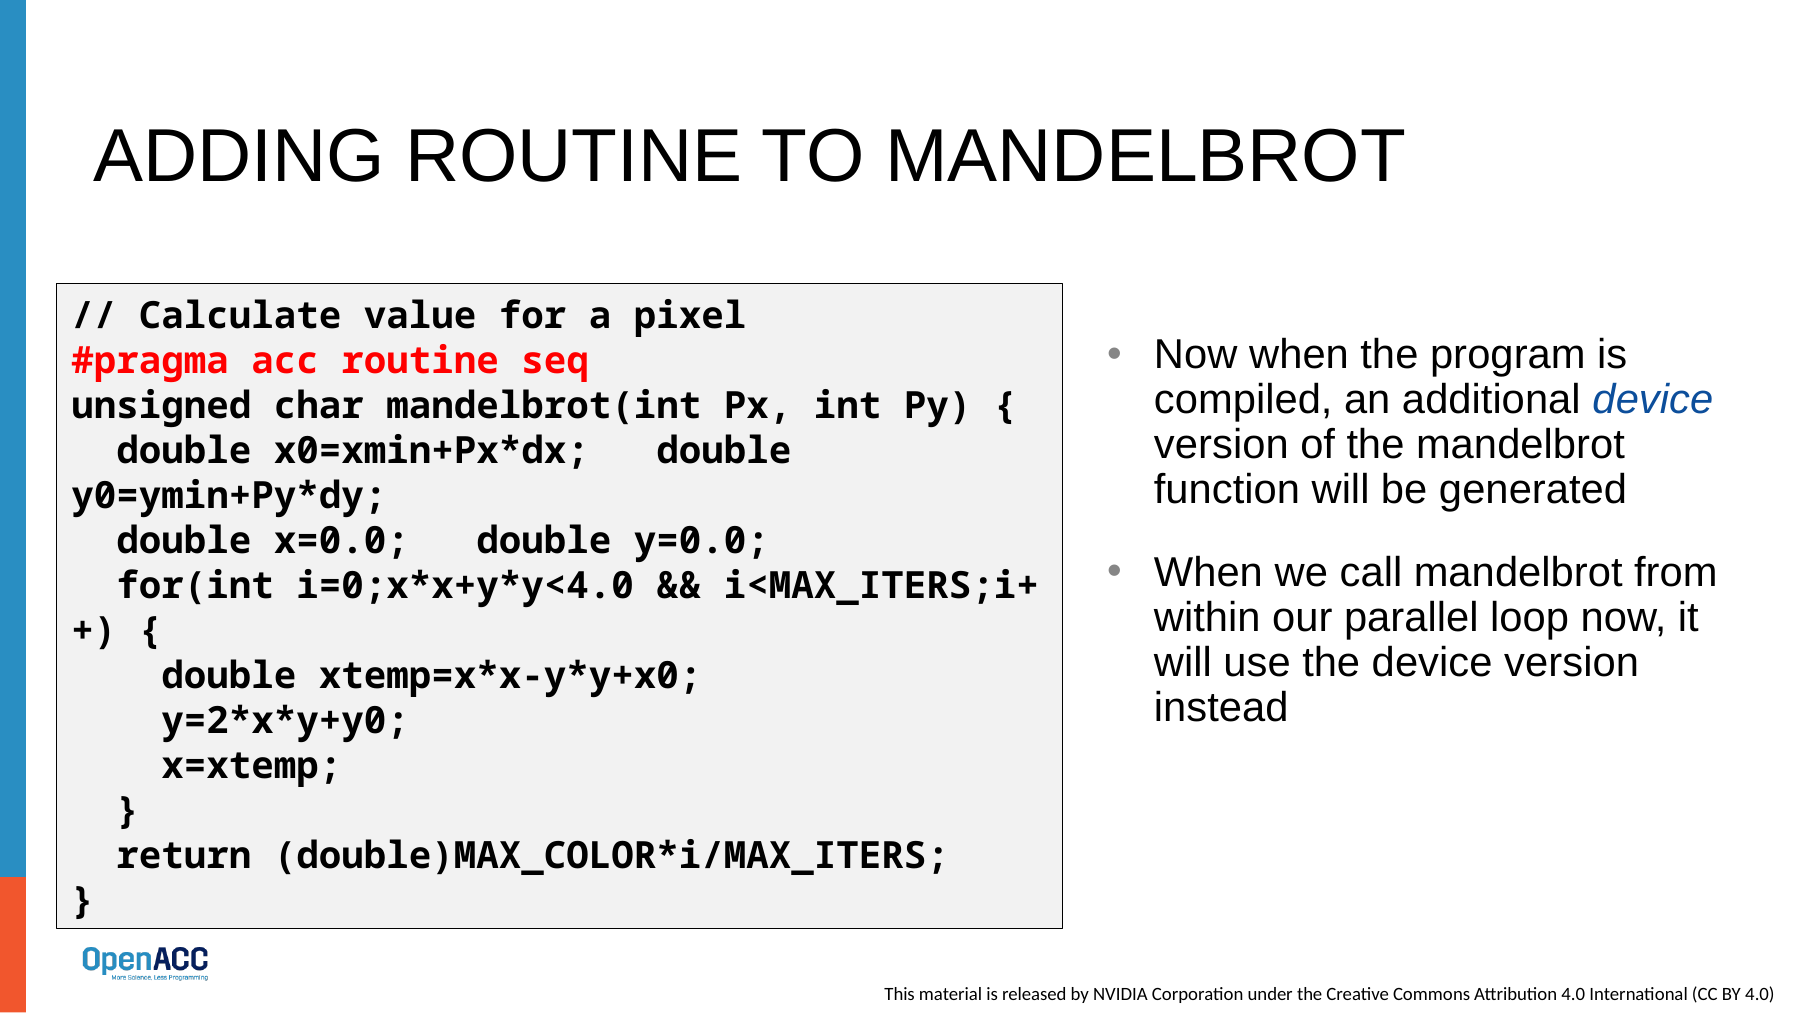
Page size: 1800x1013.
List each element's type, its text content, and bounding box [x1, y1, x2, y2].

picture [81, 946, 208, 981]
text_box Now when the program is compiled, an additional device version of the mandelbrot function will be generated When we call mandelbrot from within our parallel loop now, it will use the device version instead [1092, 325, 1776, 936]
title Adding routine to mandelbrot [77, 108, 1715, 206]
text_box // Calculate value for a pixel #pragma acc routine seq unsigned char mandelbrot(int Px, int Py) { double x0=xmin+Px*dx; double y0=ymin+Py*dy; double x=0.0; double y=0.0; for(int i=0;x*x+y*y<4.0 && i<MAX_ITERS;i++) { double xtemp=x*x-y*y+x0; y=2*x*y+y0; x=xtemp; } return (double)MAX_COLOR*i/MAX_ITERS; } [54, 281, 1064, 930]
